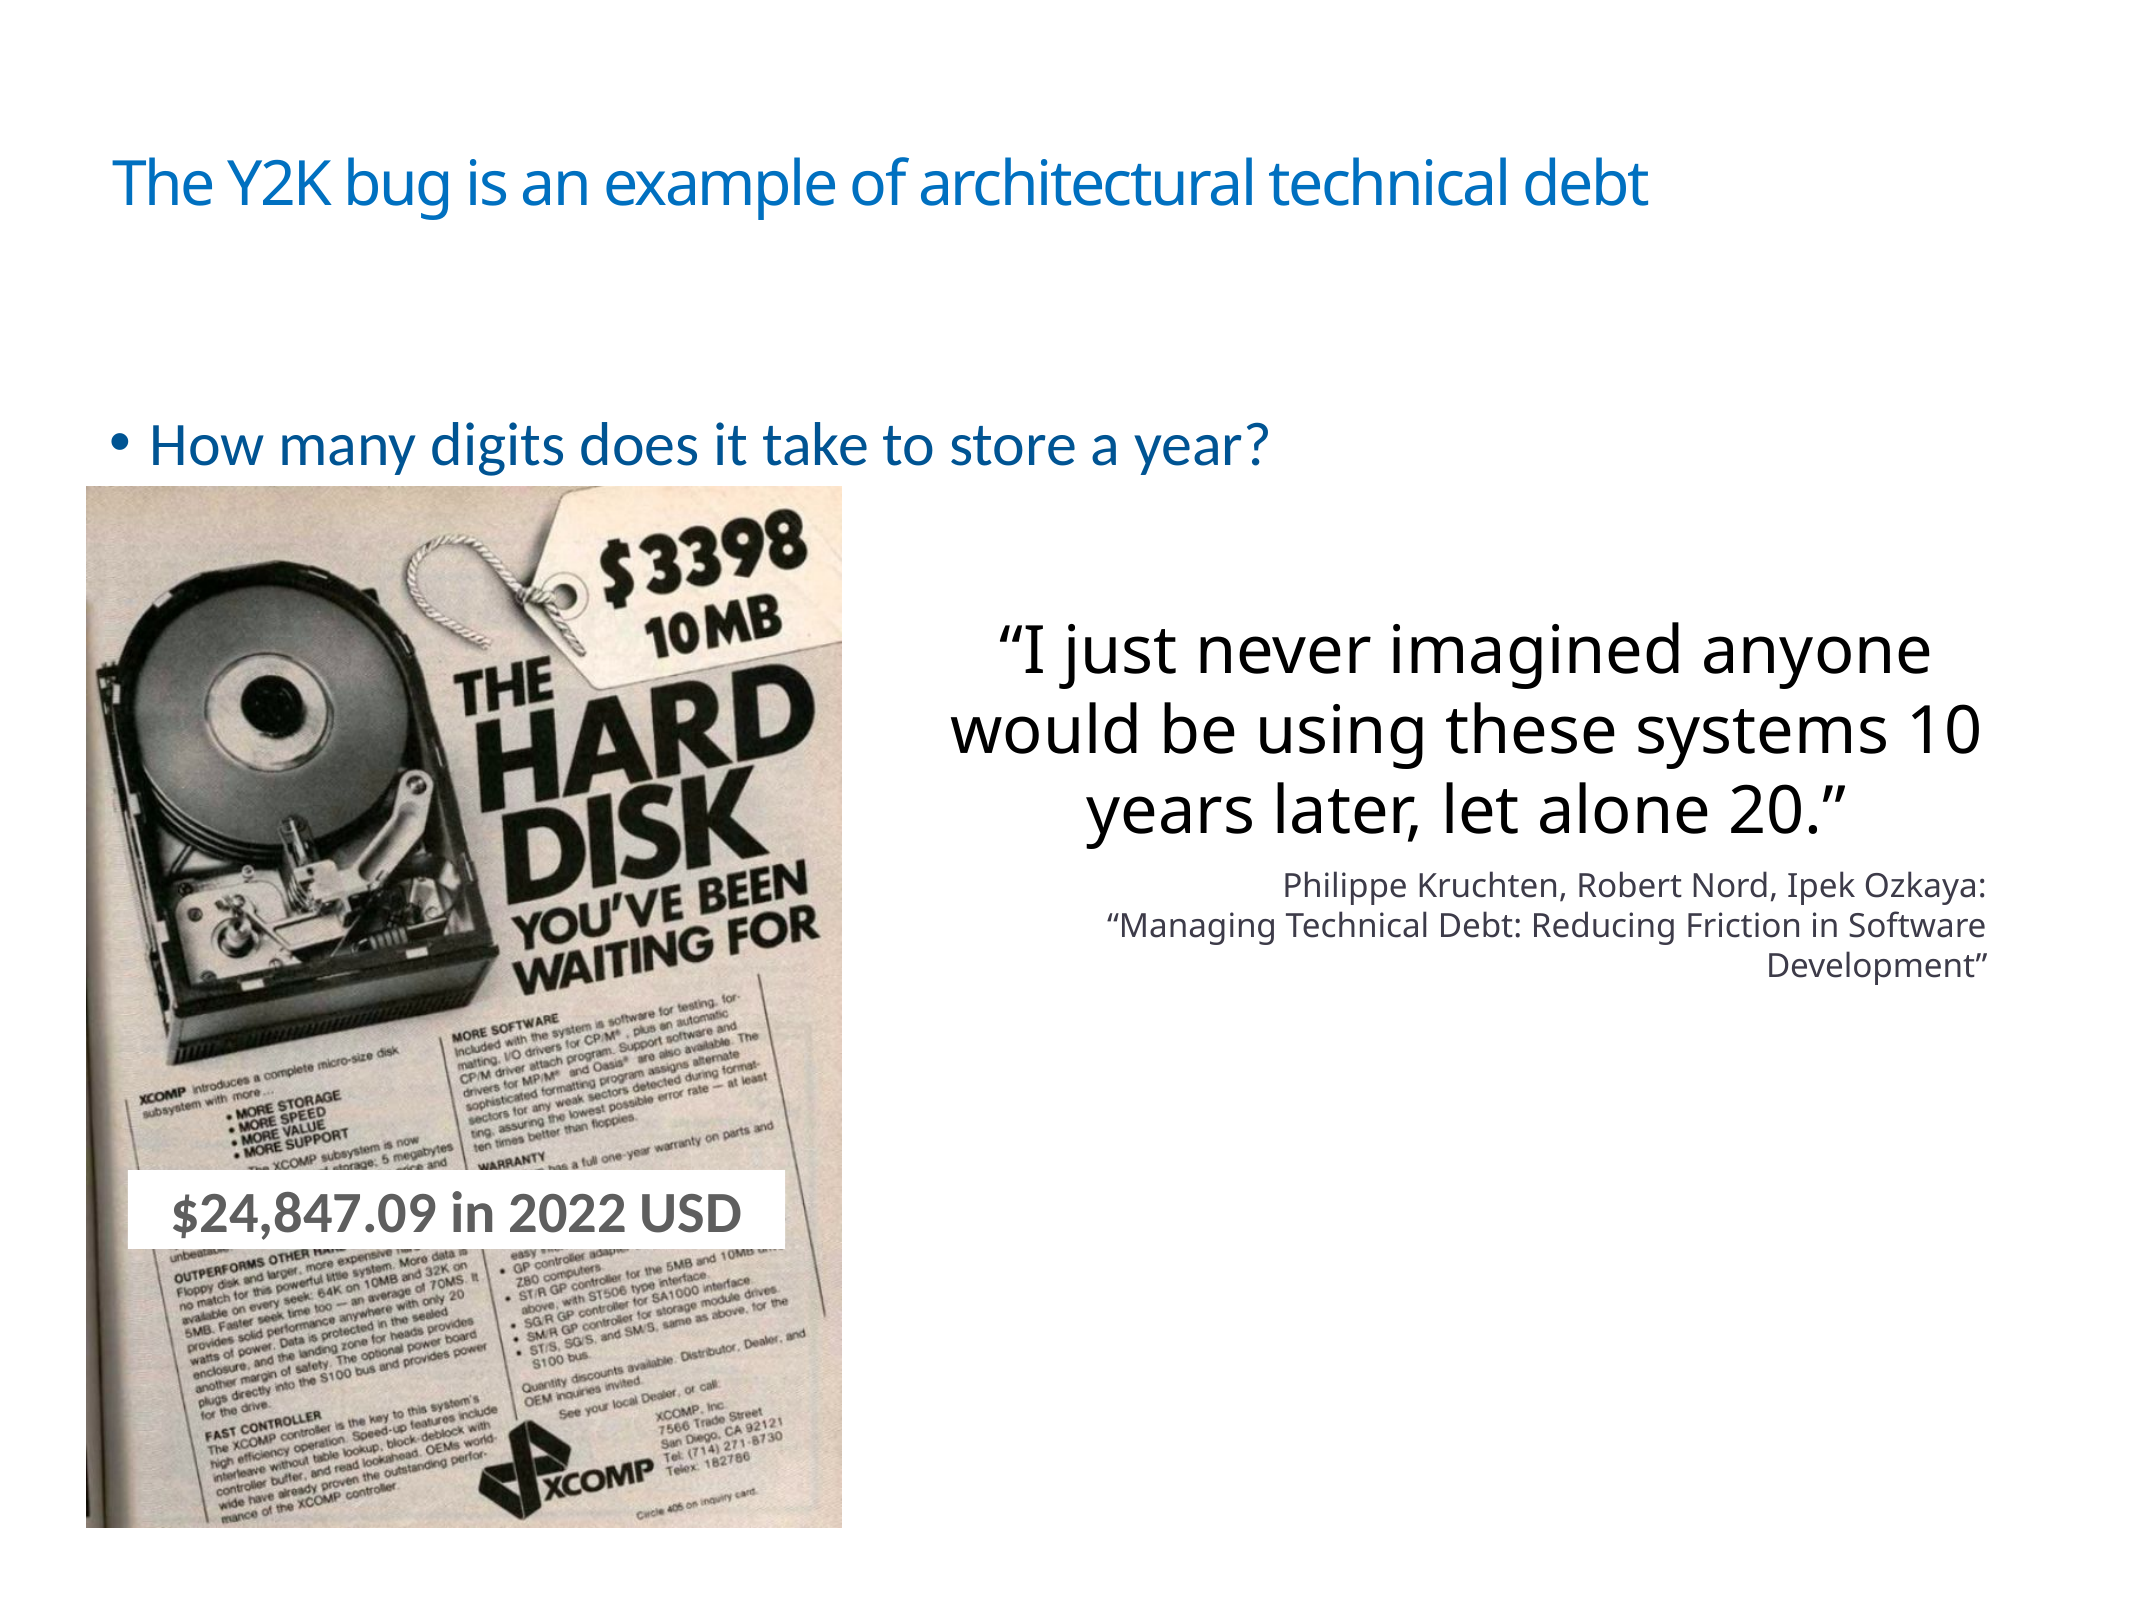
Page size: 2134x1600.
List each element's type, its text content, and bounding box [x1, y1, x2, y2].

text_box Philippe Kruchten, Robert Nord, Ipek Ozkaya: “Managing Technical Debt: Reducing Friction in Software Development” [936, 856, 2003, 992]
text_box “I just never imagined anyone would be using these systems 10 years later, let alone 20.” [933, 600, 2001, 855]
list How many digits does it take to store a year? [105, 407, 2028, 490]
title The Y2K bug is an example of architectural technical debt [97, 144, 2020, 270]
picture [86, 486, 842, 1528]
